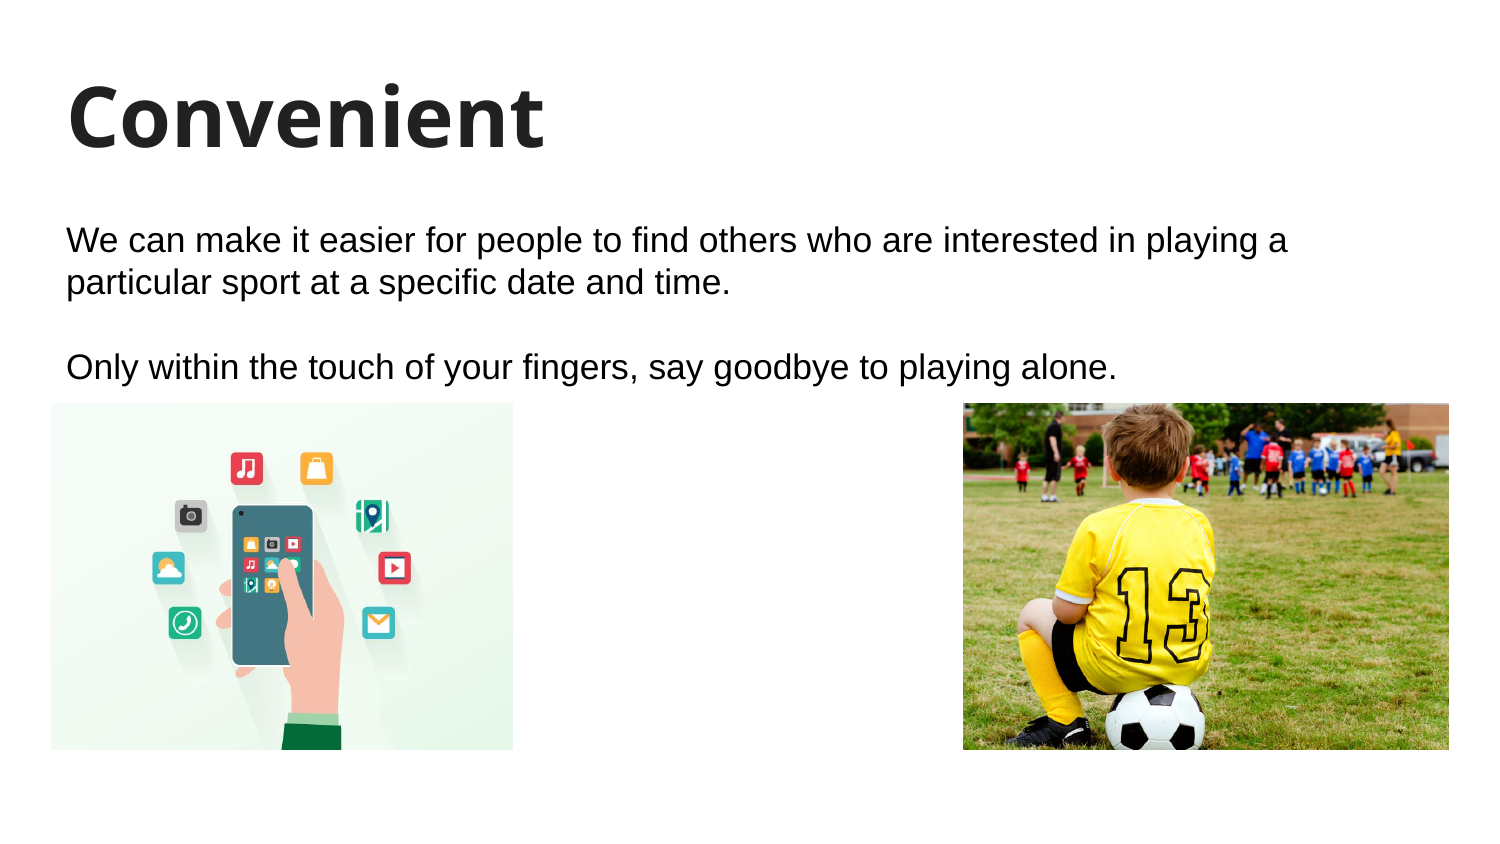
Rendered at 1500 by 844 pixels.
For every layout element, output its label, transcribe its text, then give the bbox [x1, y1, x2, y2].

title Convenient [51, 48, 1449, 180]
picture [963, 402, 1450, 750]
picture [50, 402, 513, 750]
list We can make it easier for people to find others who are interested in playing a particular sport at a specific date and time. Only within the touch of your fingers, say goodbye to playing alone. [51, 201, 1449, 750]
